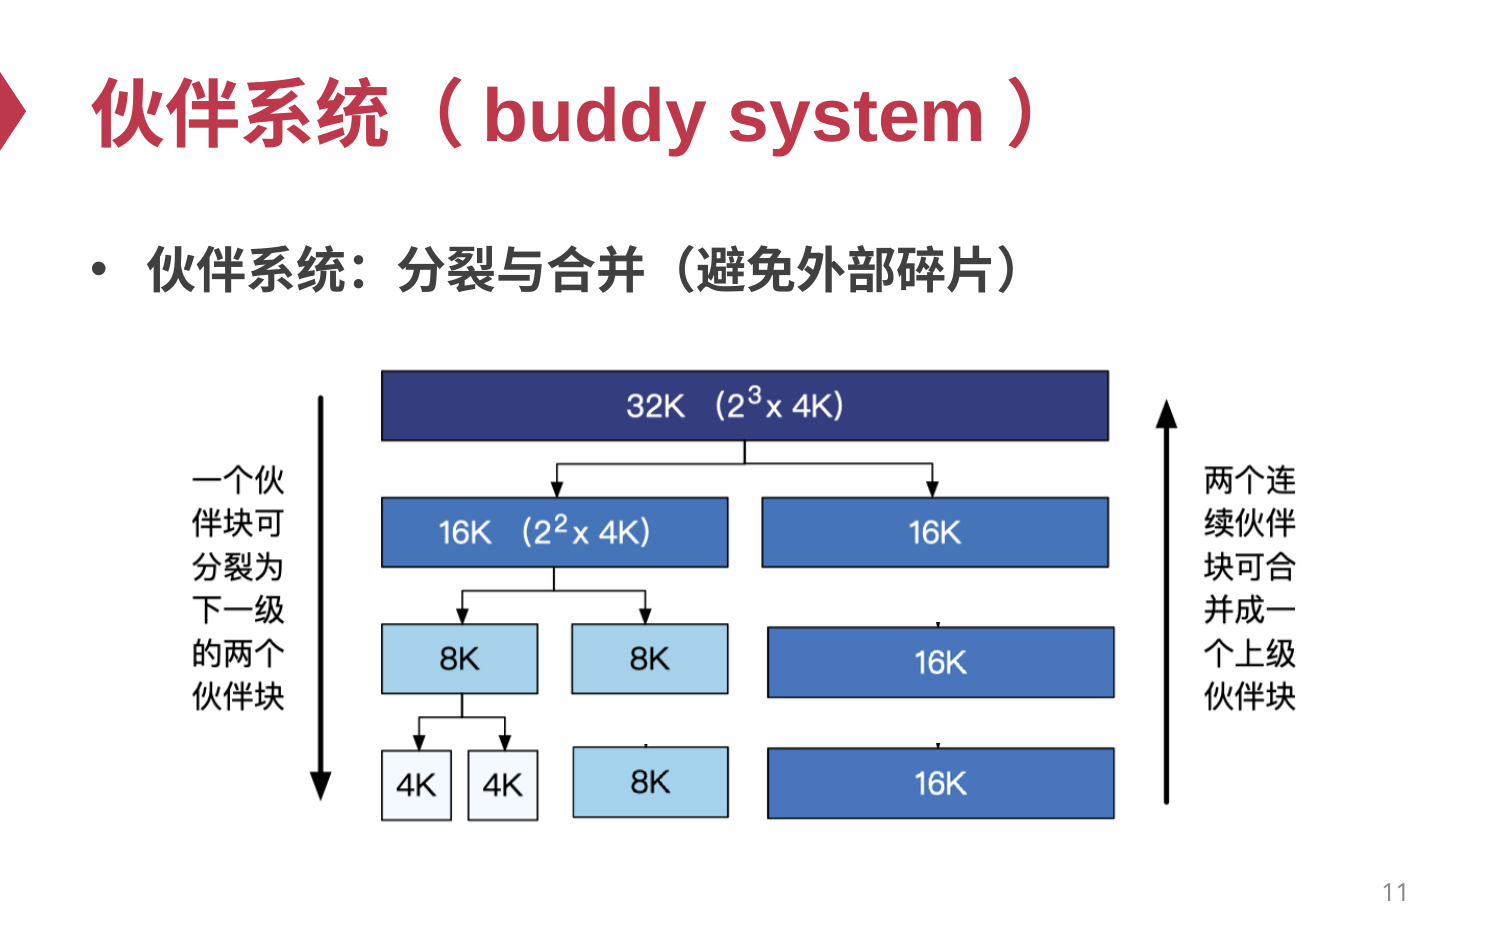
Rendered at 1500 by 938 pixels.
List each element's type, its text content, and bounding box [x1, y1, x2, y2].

slide_number 11 [1074, 868, 1425, 919]
picture [156, 340, 1343, 854]
list 伙伴系统：分裂与合并（避免外部碎片） [75, 218, 1425, 838]
title 伙伴系统（buddy system） [75, 37, 1425, 186]
